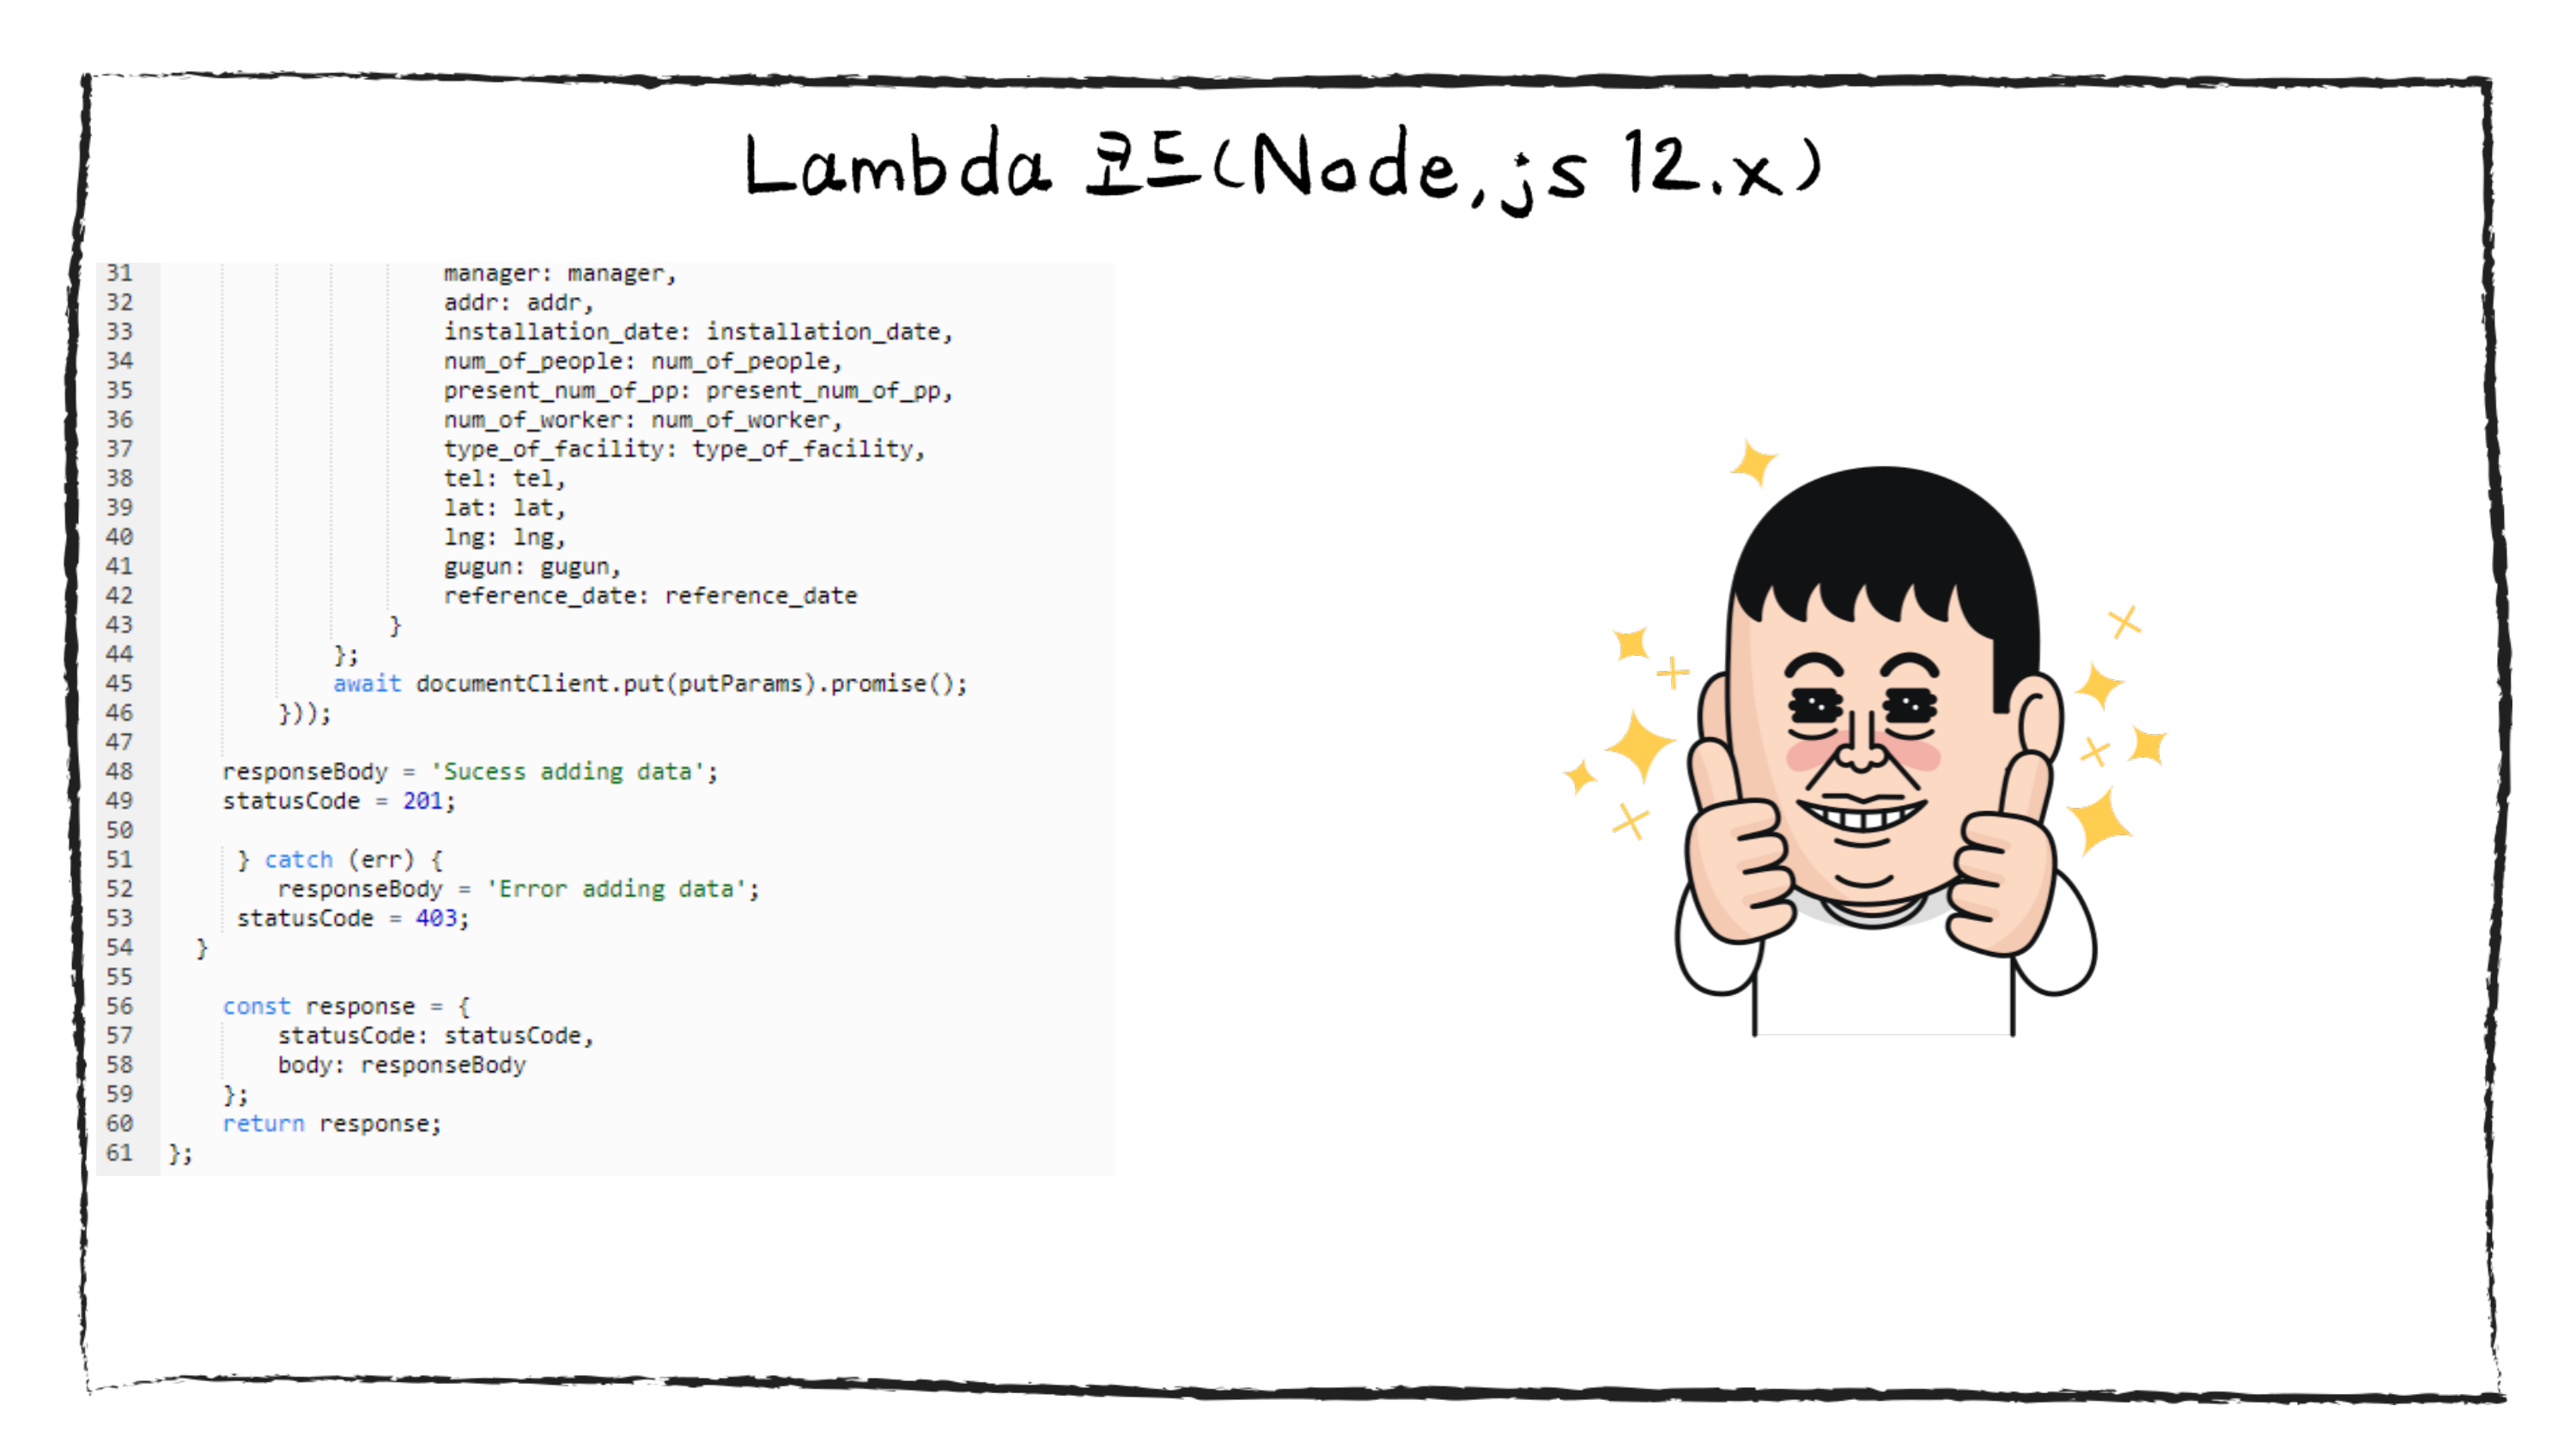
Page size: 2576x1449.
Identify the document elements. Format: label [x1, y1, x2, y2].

picture [96, 76, 1886, 1176]
text_box [63, 70, 2513, 1406]
text_box [1561, 437, 2169, 1039]
